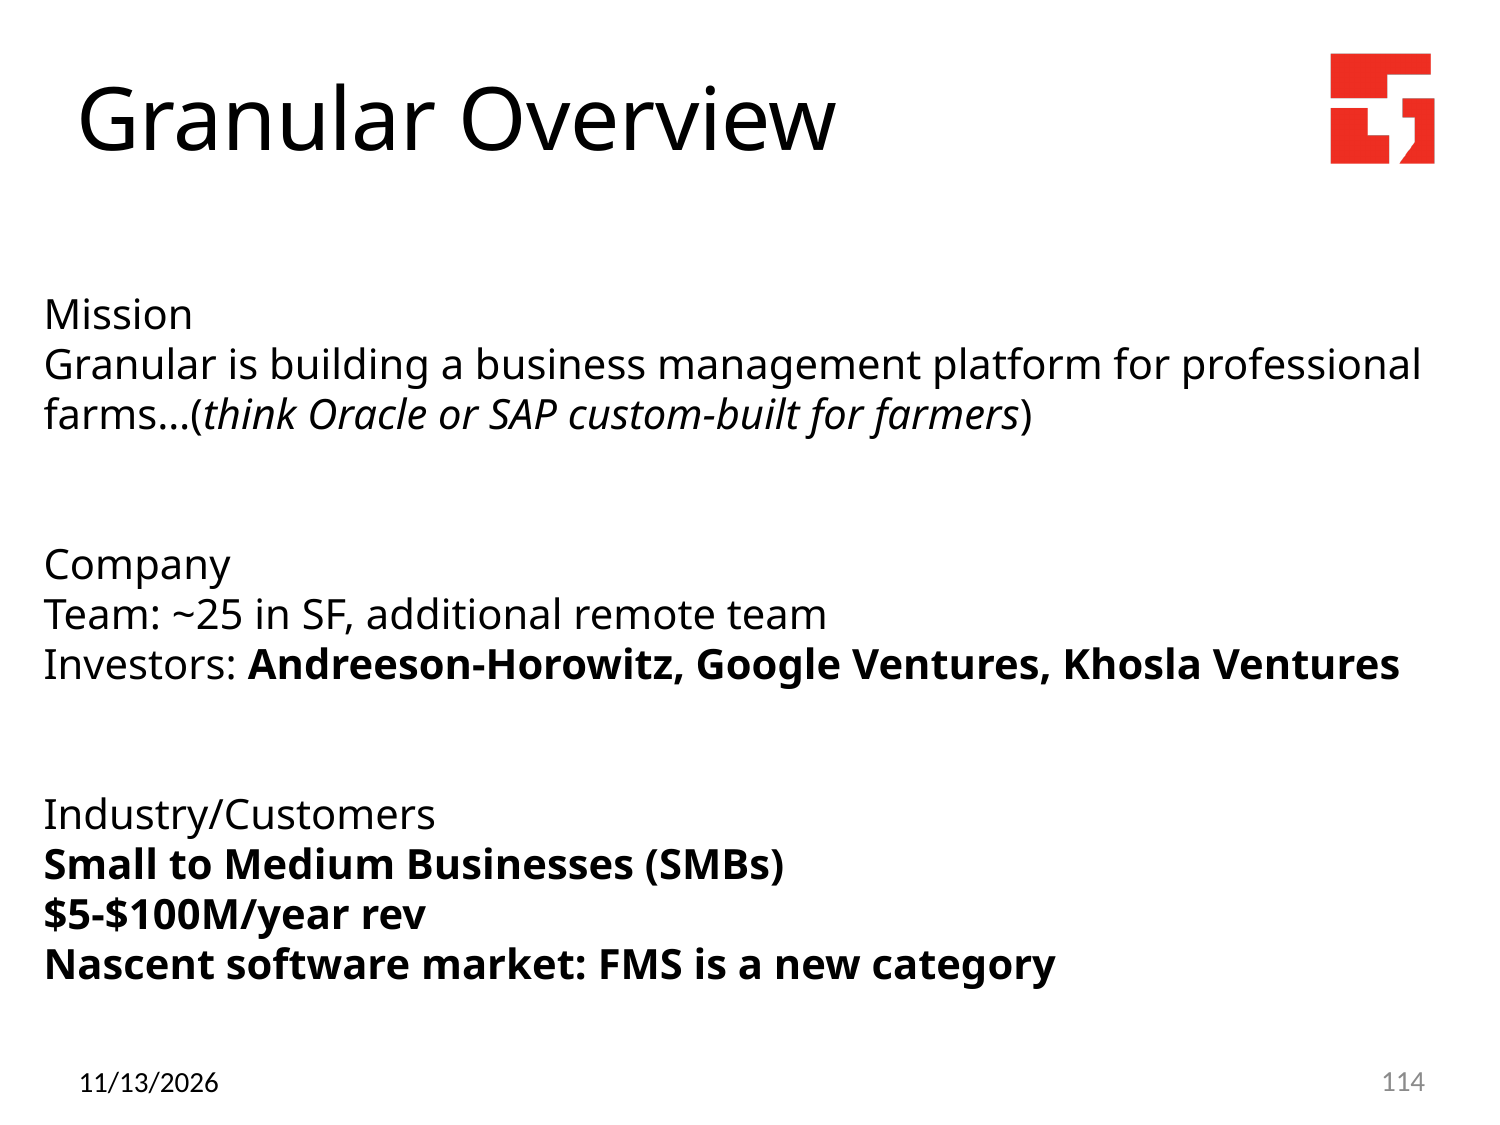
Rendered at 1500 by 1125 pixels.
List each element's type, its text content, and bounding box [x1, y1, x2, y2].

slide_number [63, 1055, 301, 1099]
text_box Mission Granular is building a business management platform for professional farms…(think Oracle or SAP custom-built for farmers) Company Team: ~25 in SF, additional remote team Investors: Andreeson-Horowitz, Google Ventures, Khosla Ventures Industry/Customers Small to Medium Businesses (SMBs) $5-$100M/year rev Nascent software market: FMS is a new category [28, 280, 1441, 996]
slide_number 114 [1317, 1060, 1441, 1099]
title Granular Overview [61, 40, 1463, 191]
